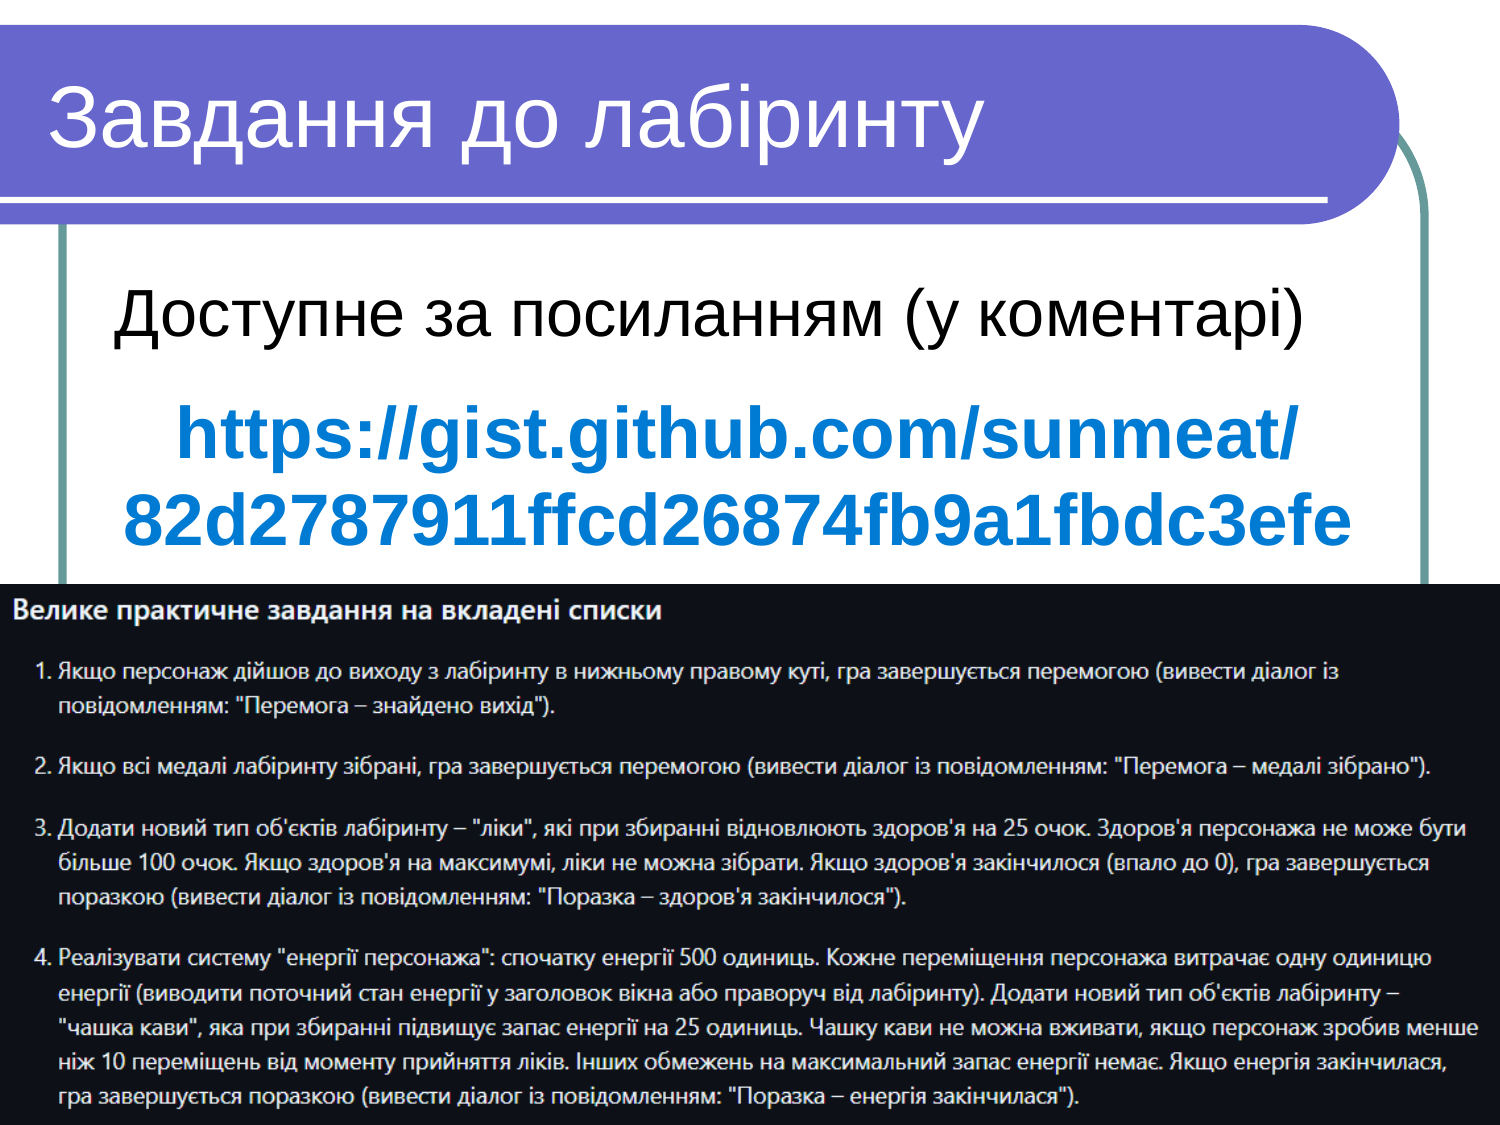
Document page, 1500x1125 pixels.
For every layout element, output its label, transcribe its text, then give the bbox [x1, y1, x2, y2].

list Доступне за посиланням (у коментарі) [99, 262, 1400, 584]
picture [0, 584, 1500, 1125]
title Завдання до лабіринту [31, 37, 1347, 188]
text_box https://gist.github.com/sunmeat/82d2787911ffcd26874fb9a1fbdc3efe [78, 377, 1399, 568]
